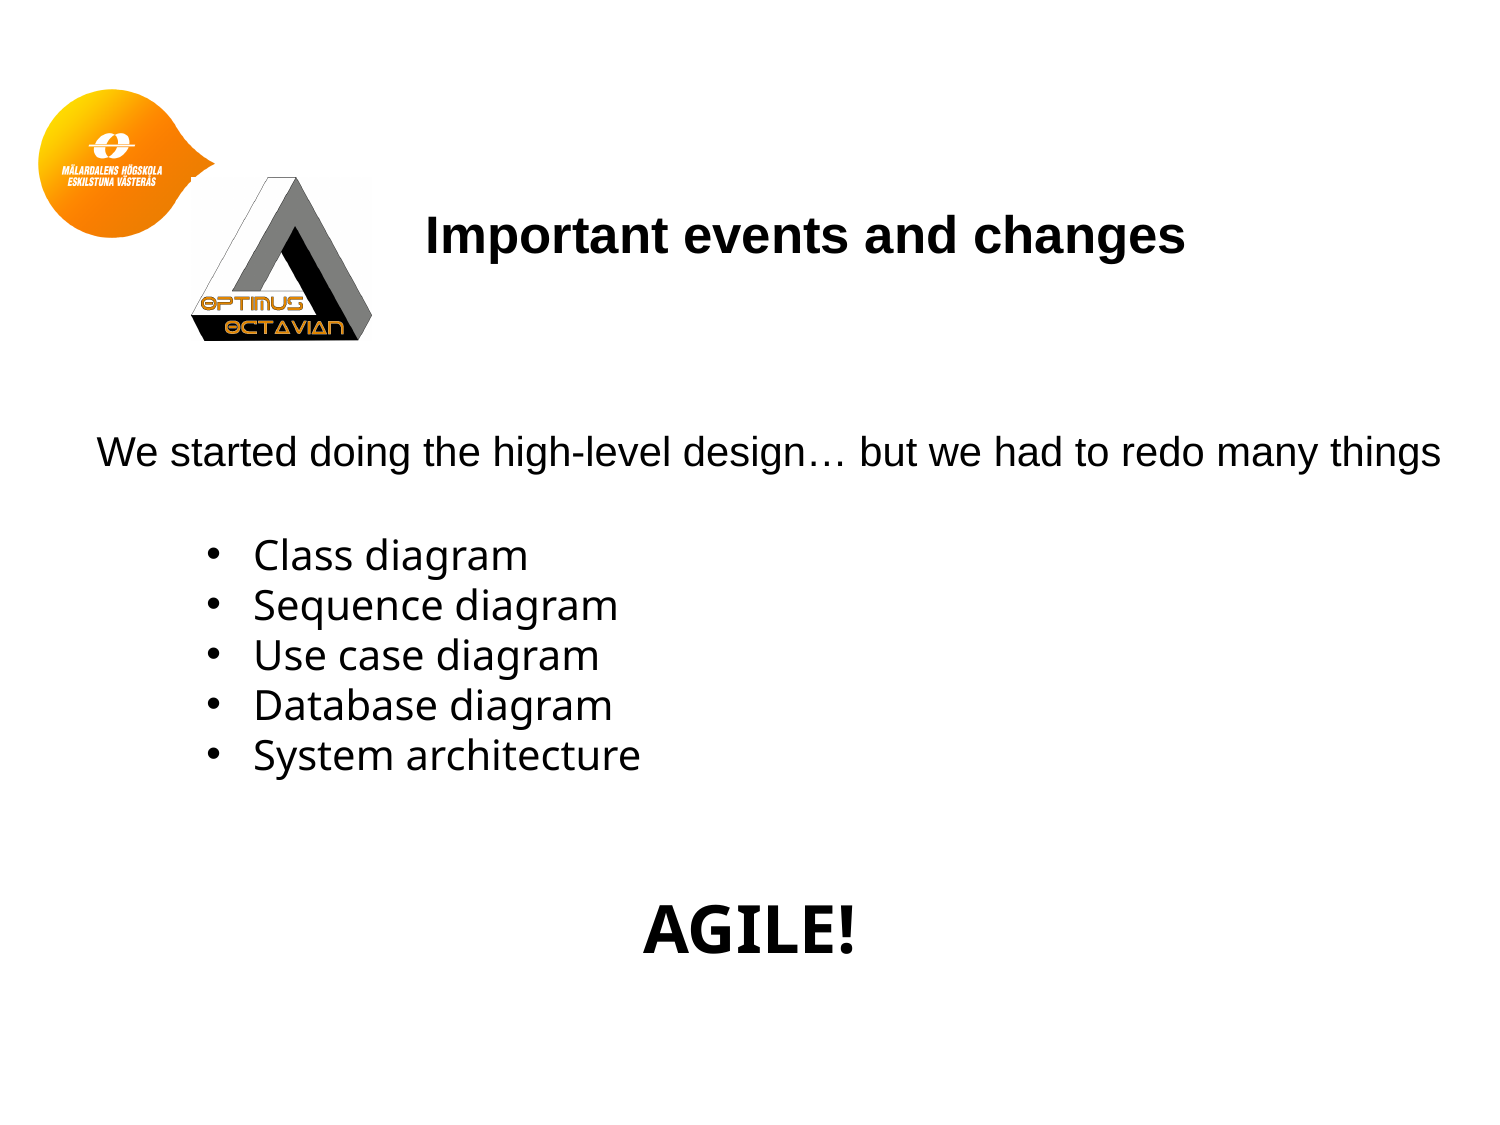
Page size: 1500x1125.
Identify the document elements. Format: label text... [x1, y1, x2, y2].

text_box We started doing the high-level design… but we had to redo many things [81, 416, 1469, 482]
text_box Class diagram Sequence diagram Use case diagram Database diagram System architecture [191, 521, 942, 787]
text_box AGILE! [628, 879, 872, 975]
picture [38, 89, 372, 341]
title Important events and changes [410, 177, 1378, 288]
